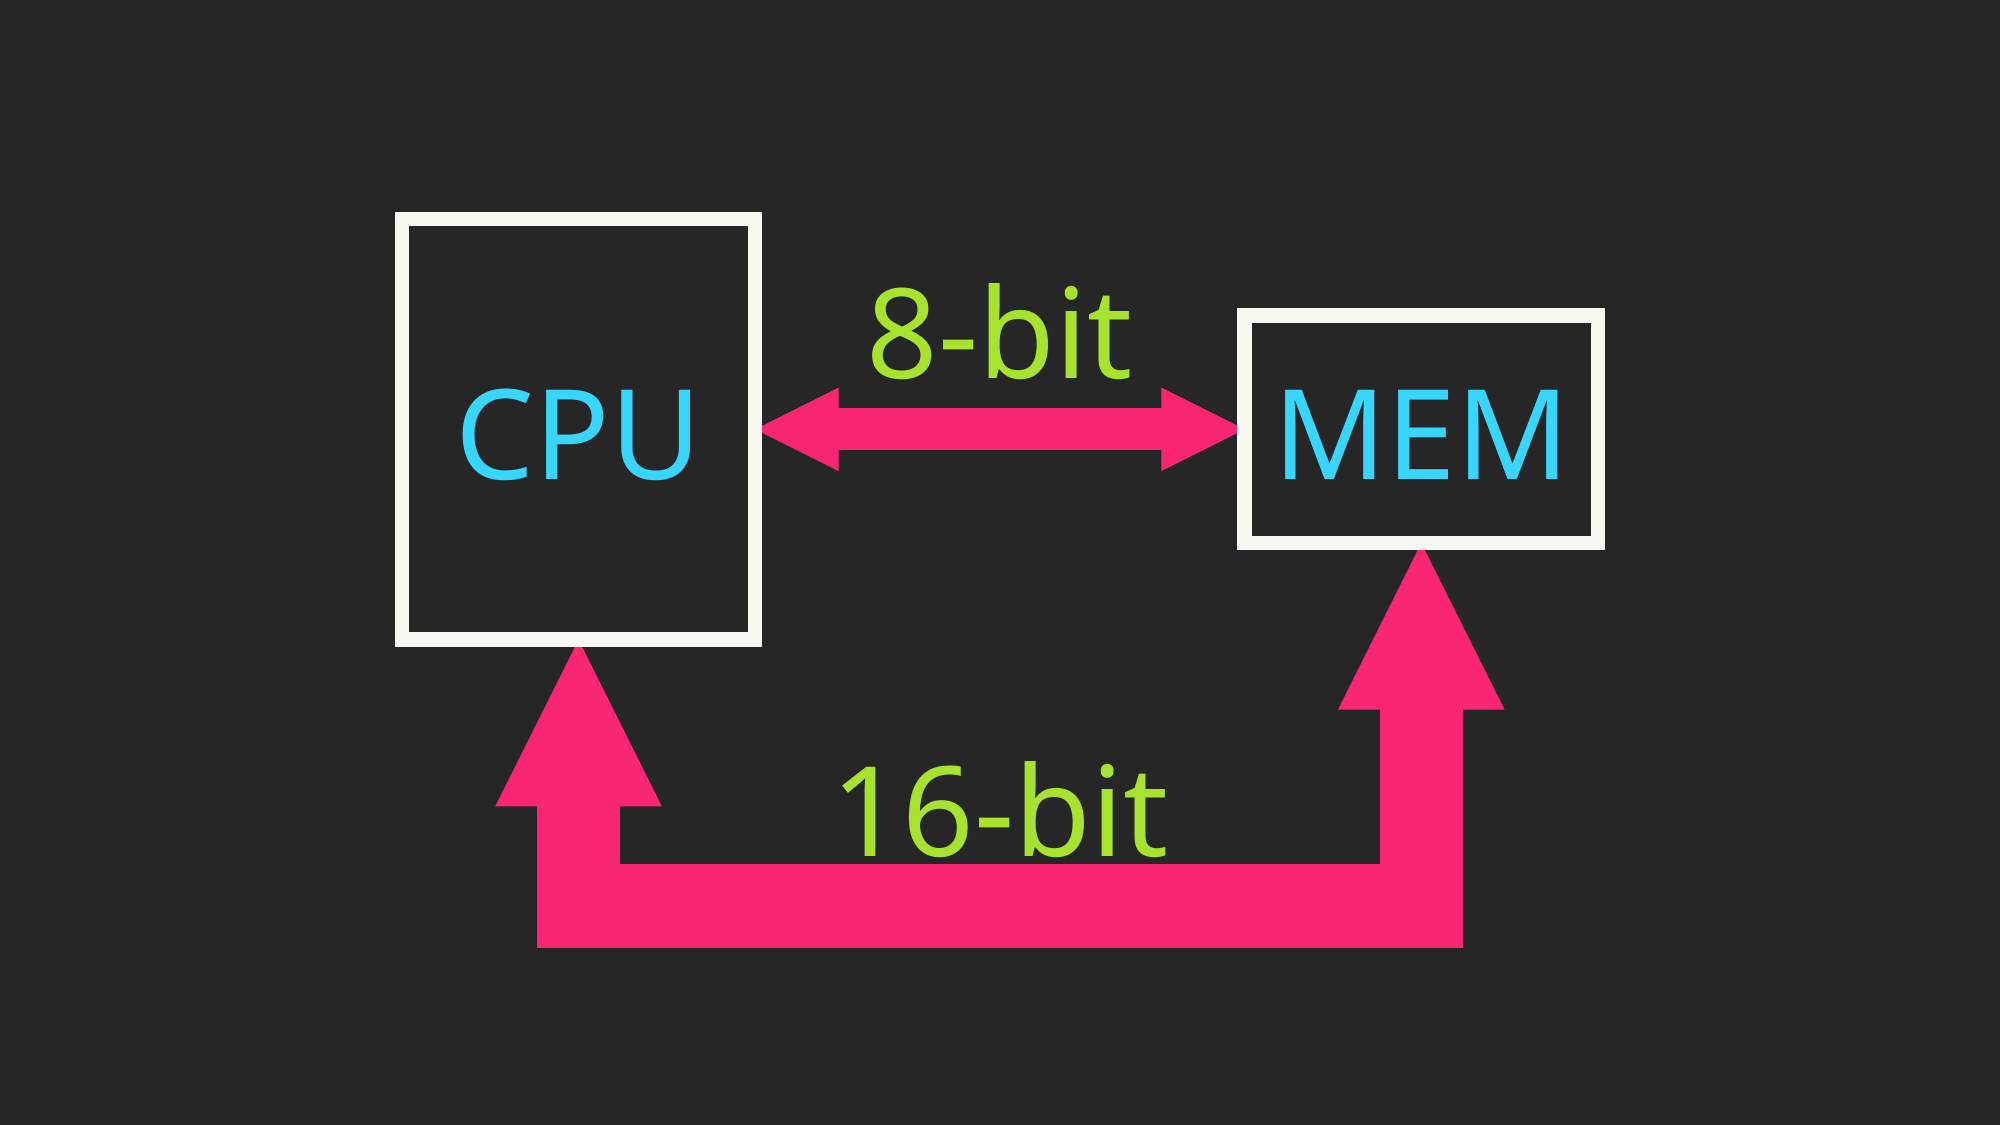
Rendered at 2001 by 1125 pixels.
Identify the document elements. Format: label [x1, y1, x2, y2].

text_box [401, 218, 1598, 907]
